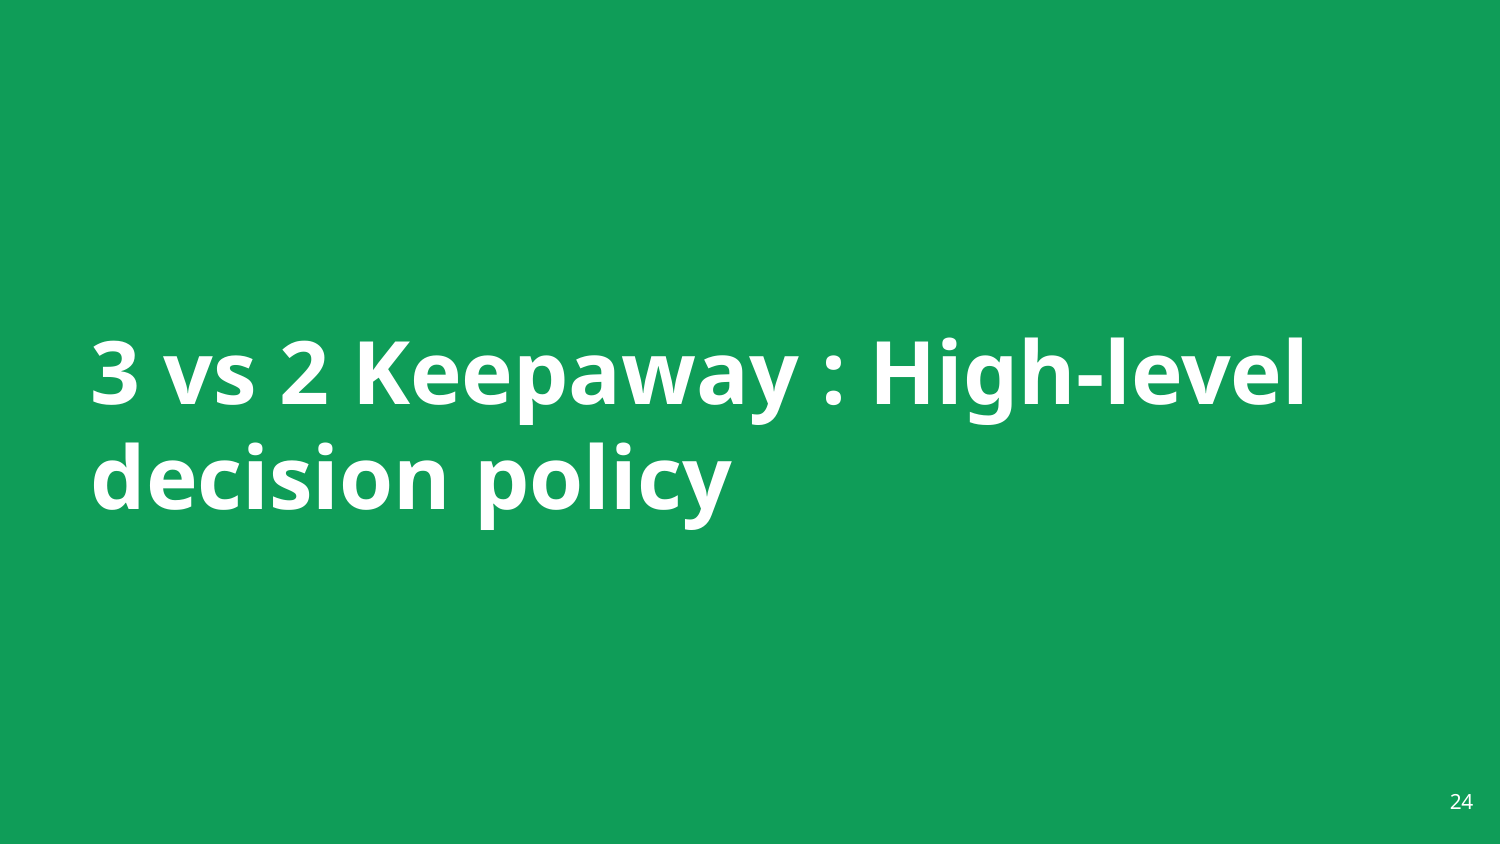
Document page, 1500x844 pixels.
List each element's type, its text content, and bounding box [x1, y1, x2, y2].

slide_number ‹#› [1398, 770, 1489, 835]
title 3 vs 2 Keepaway : High-level decision policy [75, 338, 1425, 505]
